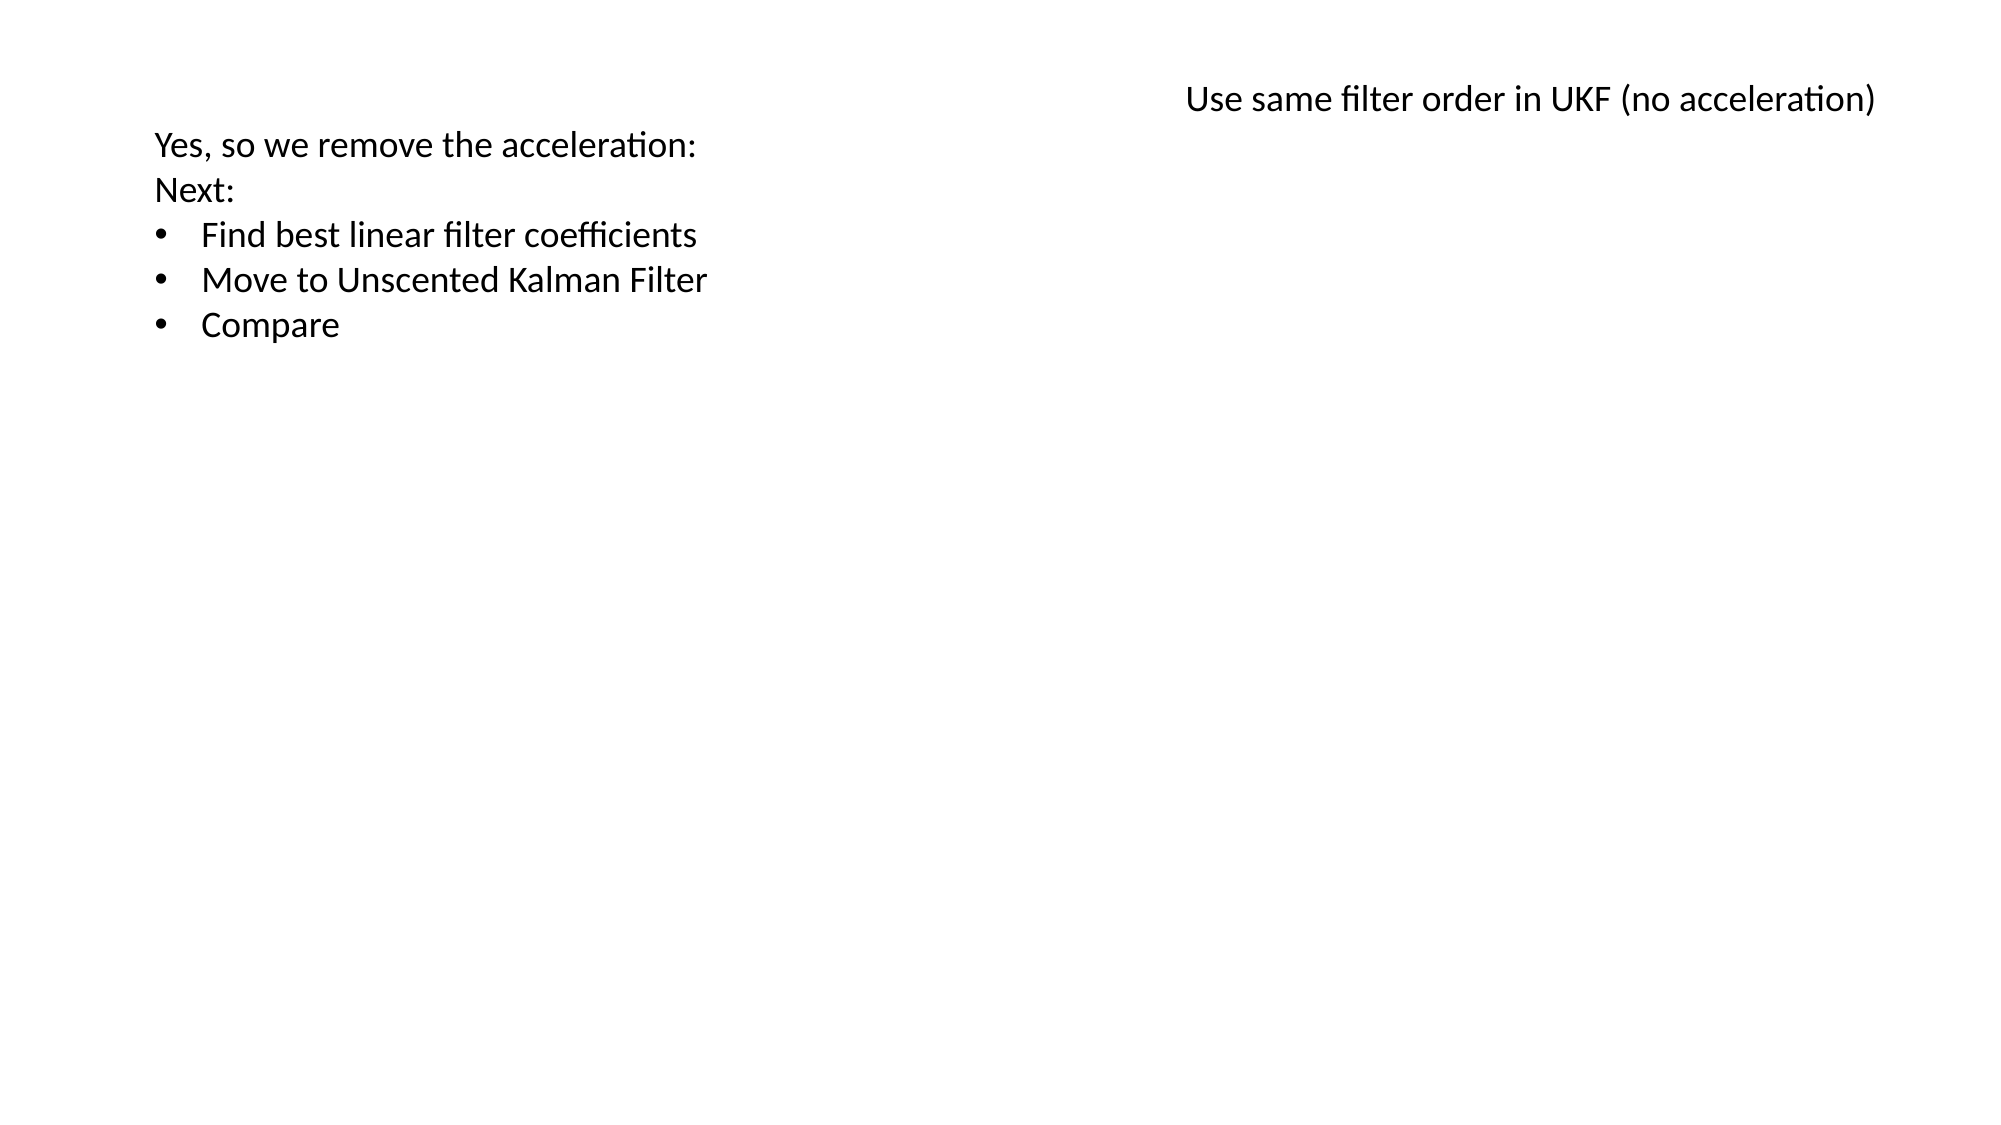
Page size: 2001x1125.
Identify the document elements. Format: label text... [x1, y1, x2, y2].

text_box Yes, so we remove the acceleration: Next: Find best linear filter coefficients Move to Unscented Kalman Filter Compare [139, 113, 724, 353]
text_box Use same filter order in UKF (no acceleration) [1170, 66, 1892, 127]
